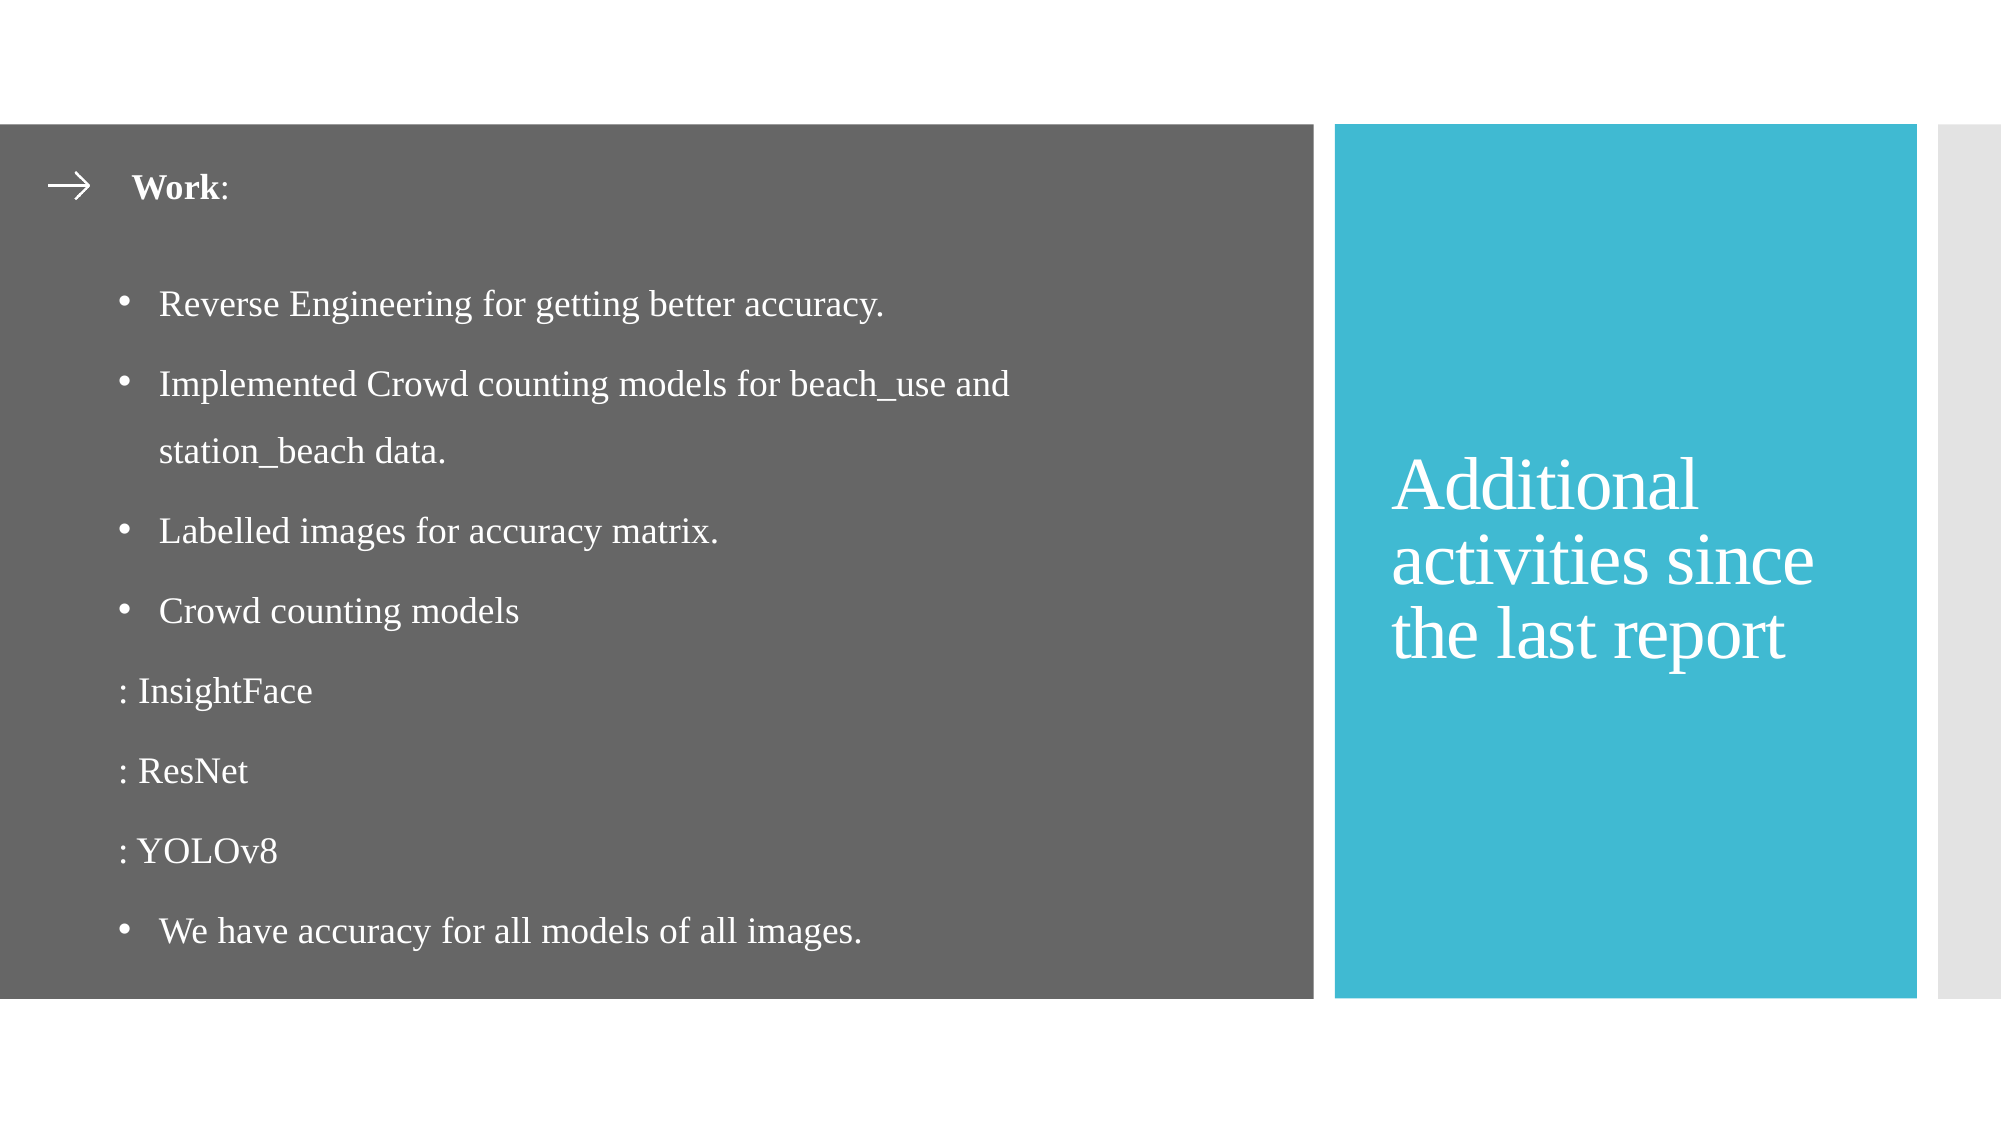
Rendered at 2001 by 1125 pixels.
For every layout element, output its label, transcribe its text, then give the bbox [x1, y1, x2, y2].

text_box [1937, 124, 2000, 1000]
text_box Work: [131, 162, 872, 207]
text_box [0, 0, 2000, 1125]
picture [46, 162, 90, 207]
text_box Reverse Engineering for getting better accuracy. Implemented Crowd counting models for beach_use and station_beach data. Labelled images for accuracy matrix. Crowd counting models : InsightFace : ResNet : YOLOv8 We have accuracy for all models of all images. [118, 255, 1162, 952]
title Additional activities since the last report [1376, 184, 1860, 940]
text_box [1334, 123, 1918, 999]
text_box [0, 124, 1315, 1000]
